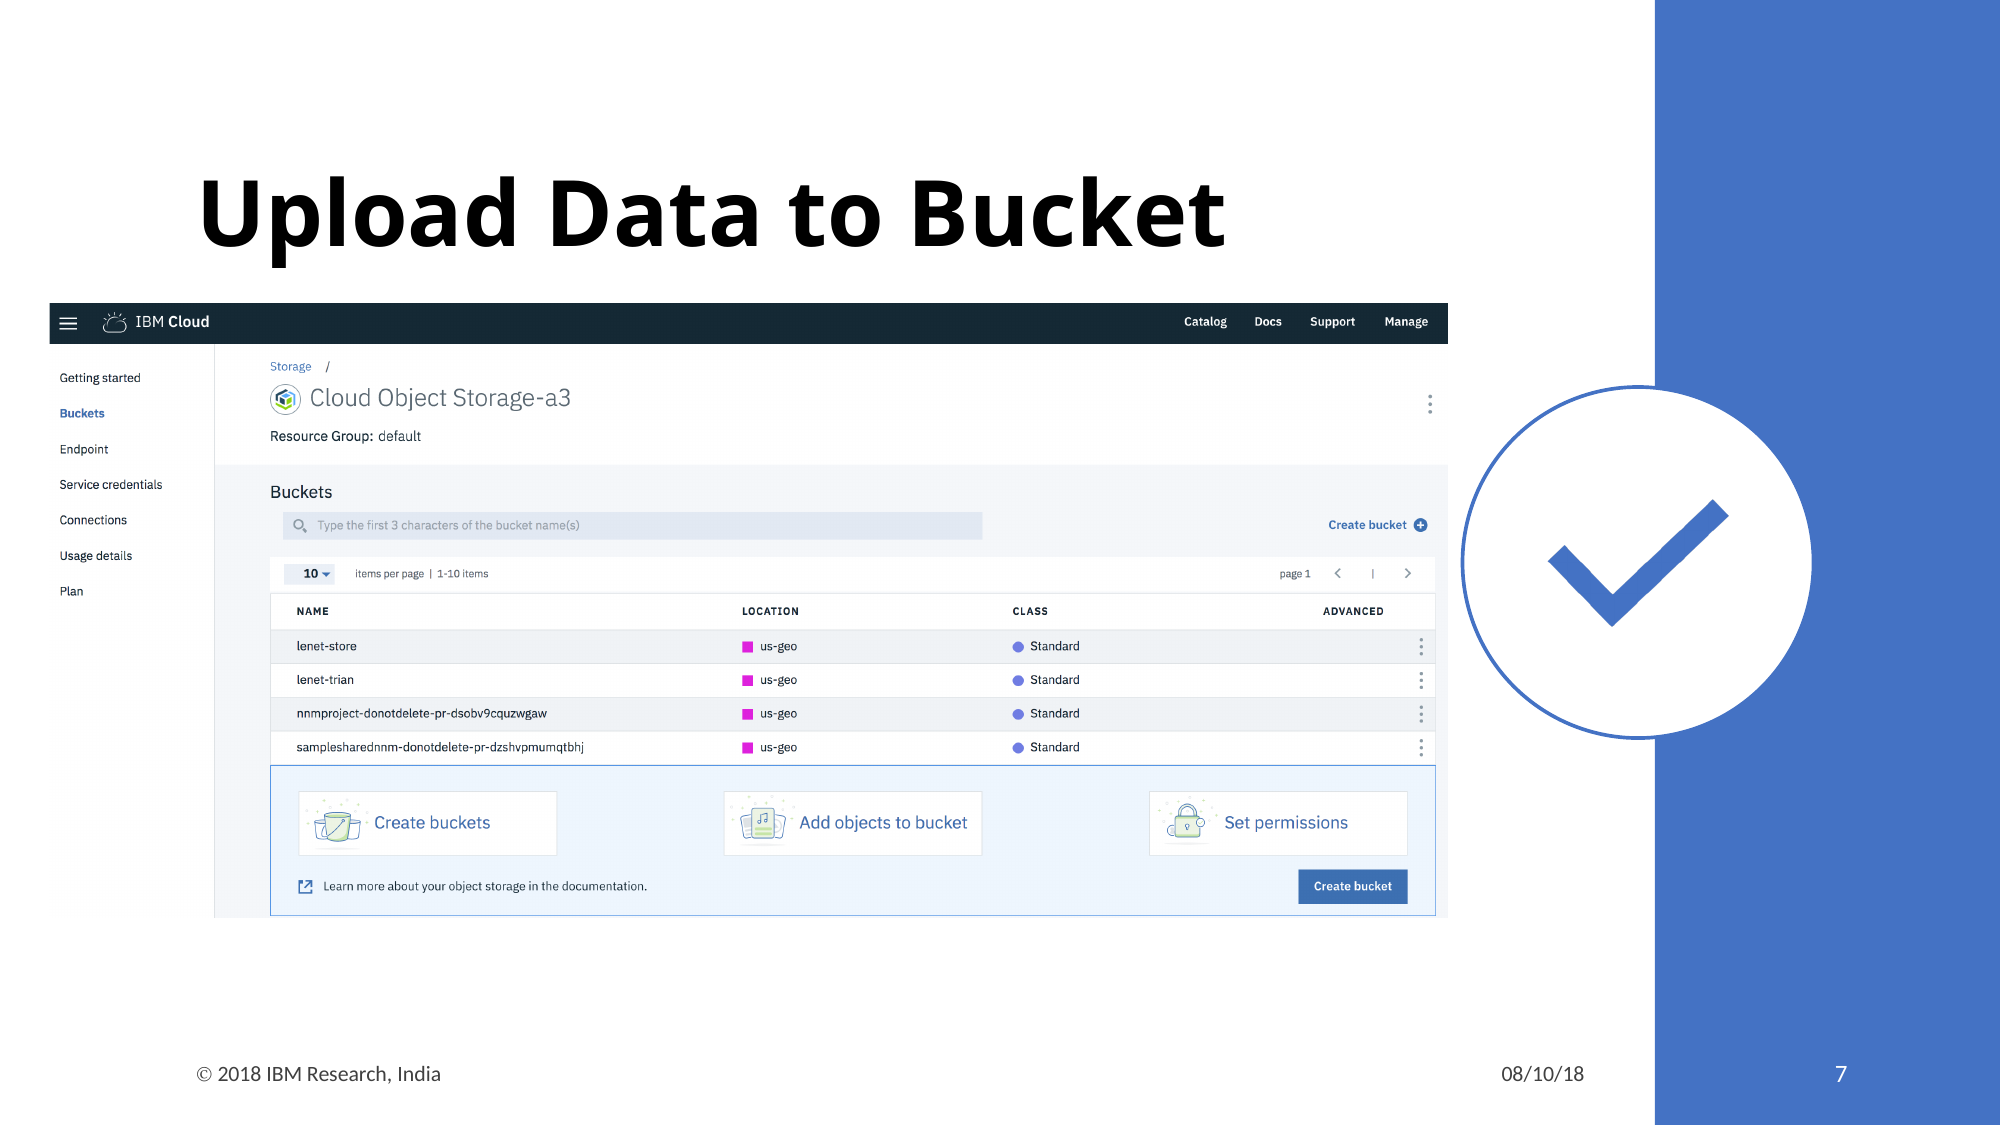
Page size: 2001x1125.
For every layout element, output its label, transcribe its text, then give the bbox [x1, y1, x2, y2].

title Upload Data to Bucket [181, 107, 1408, 303]
text_box 08/10/18 [1149, 1042, 1600, 1103]
text_box [1461, 385, 1815, 740]
footer Ⓒ 2018 IBM Research, India [181, 1042, 984, 1103]
slide_number 7 [1696, 1042, 1863, 1103]
picture [1544, 468, 1732, 657]
text_box [1654, 0, 2000, 1125]
picture [49, 303, 1449, 918]
